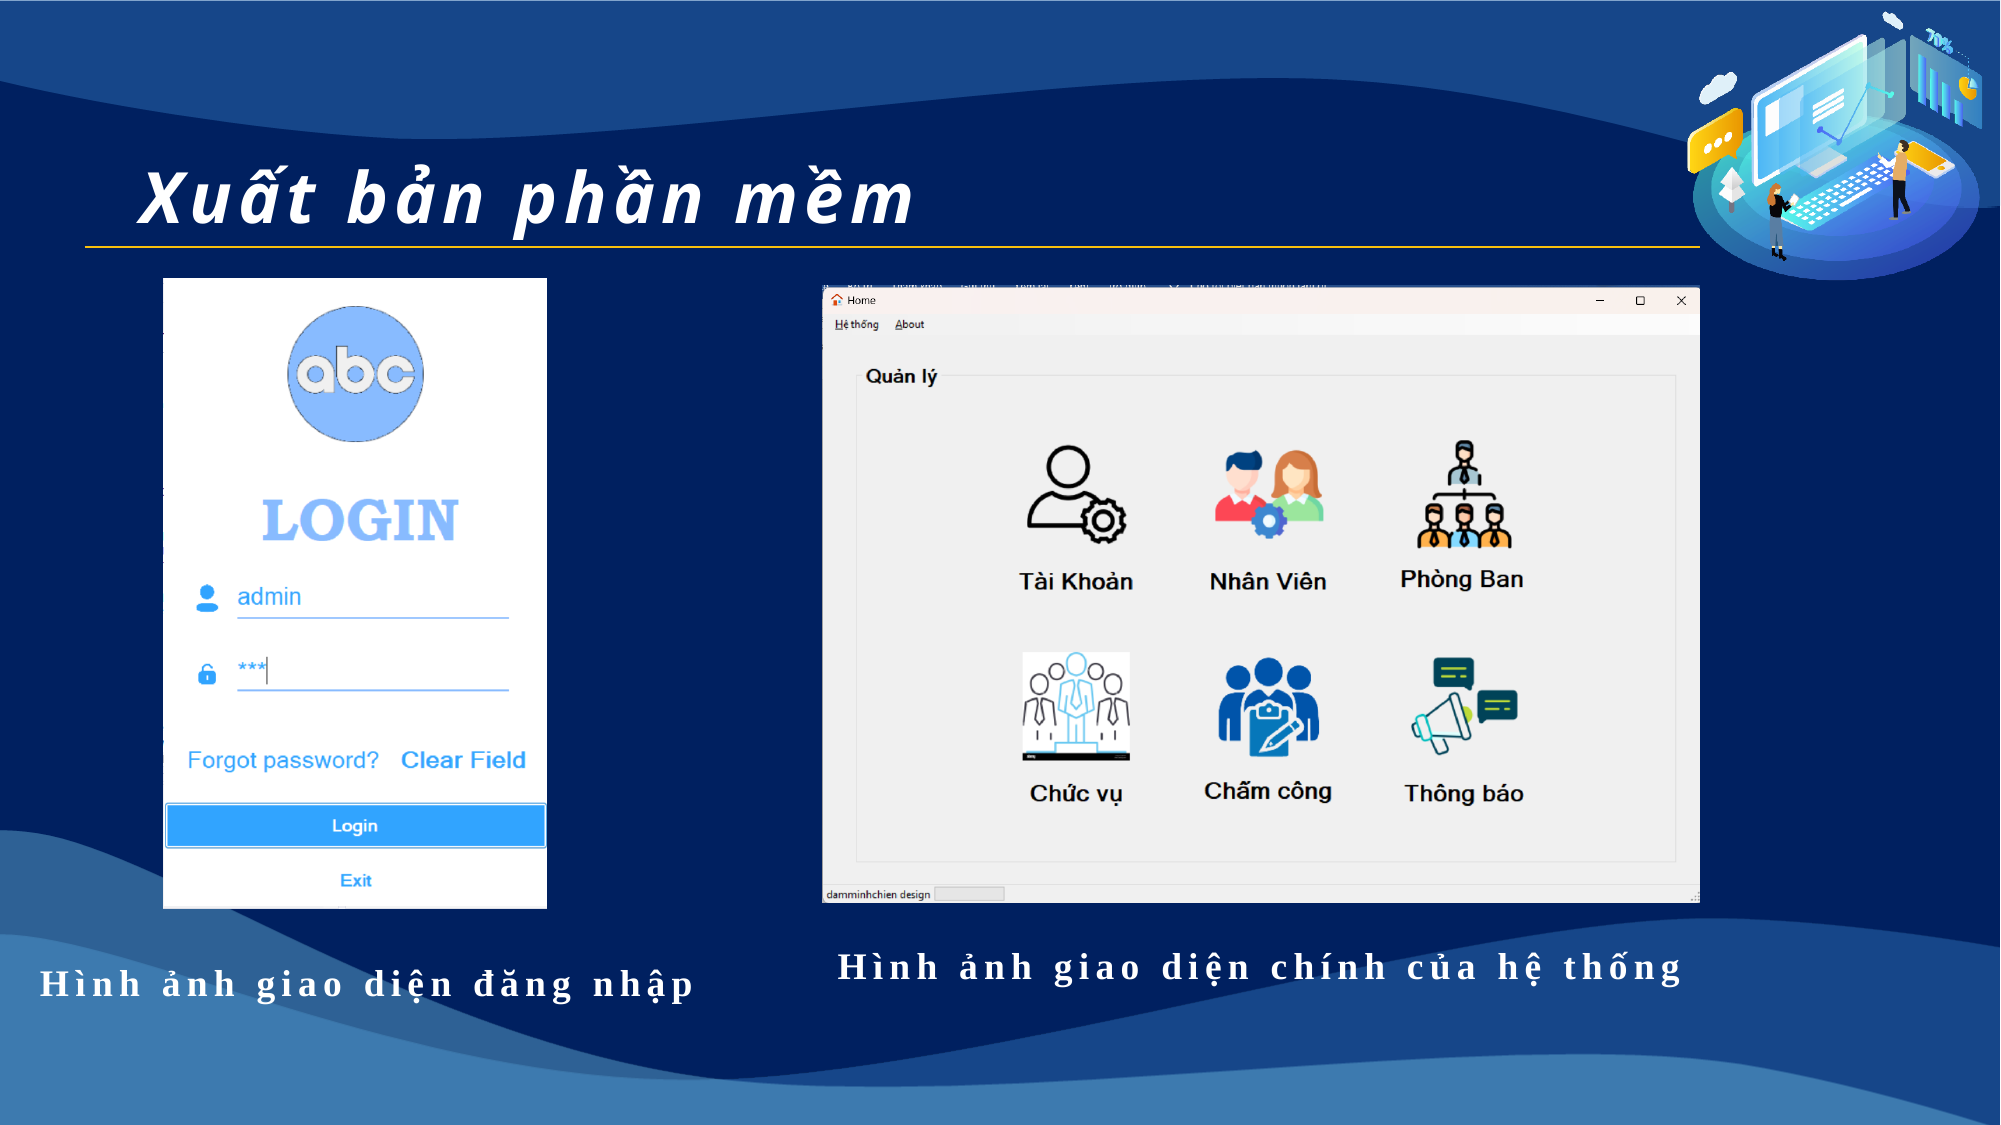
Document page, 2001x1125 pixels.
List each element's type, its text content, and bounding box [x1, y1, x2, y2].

text_box Xuất bản phần mềm [125, 144, 1437, 237]
text_box Hình ảnh giao diện đăng nhập [24, 951, 740, 1043]
text_box Hình ảnh giao diện chính của hệ thống [822, 934, 1784, 1026]
picture [0, 0, 2001, 1125]
